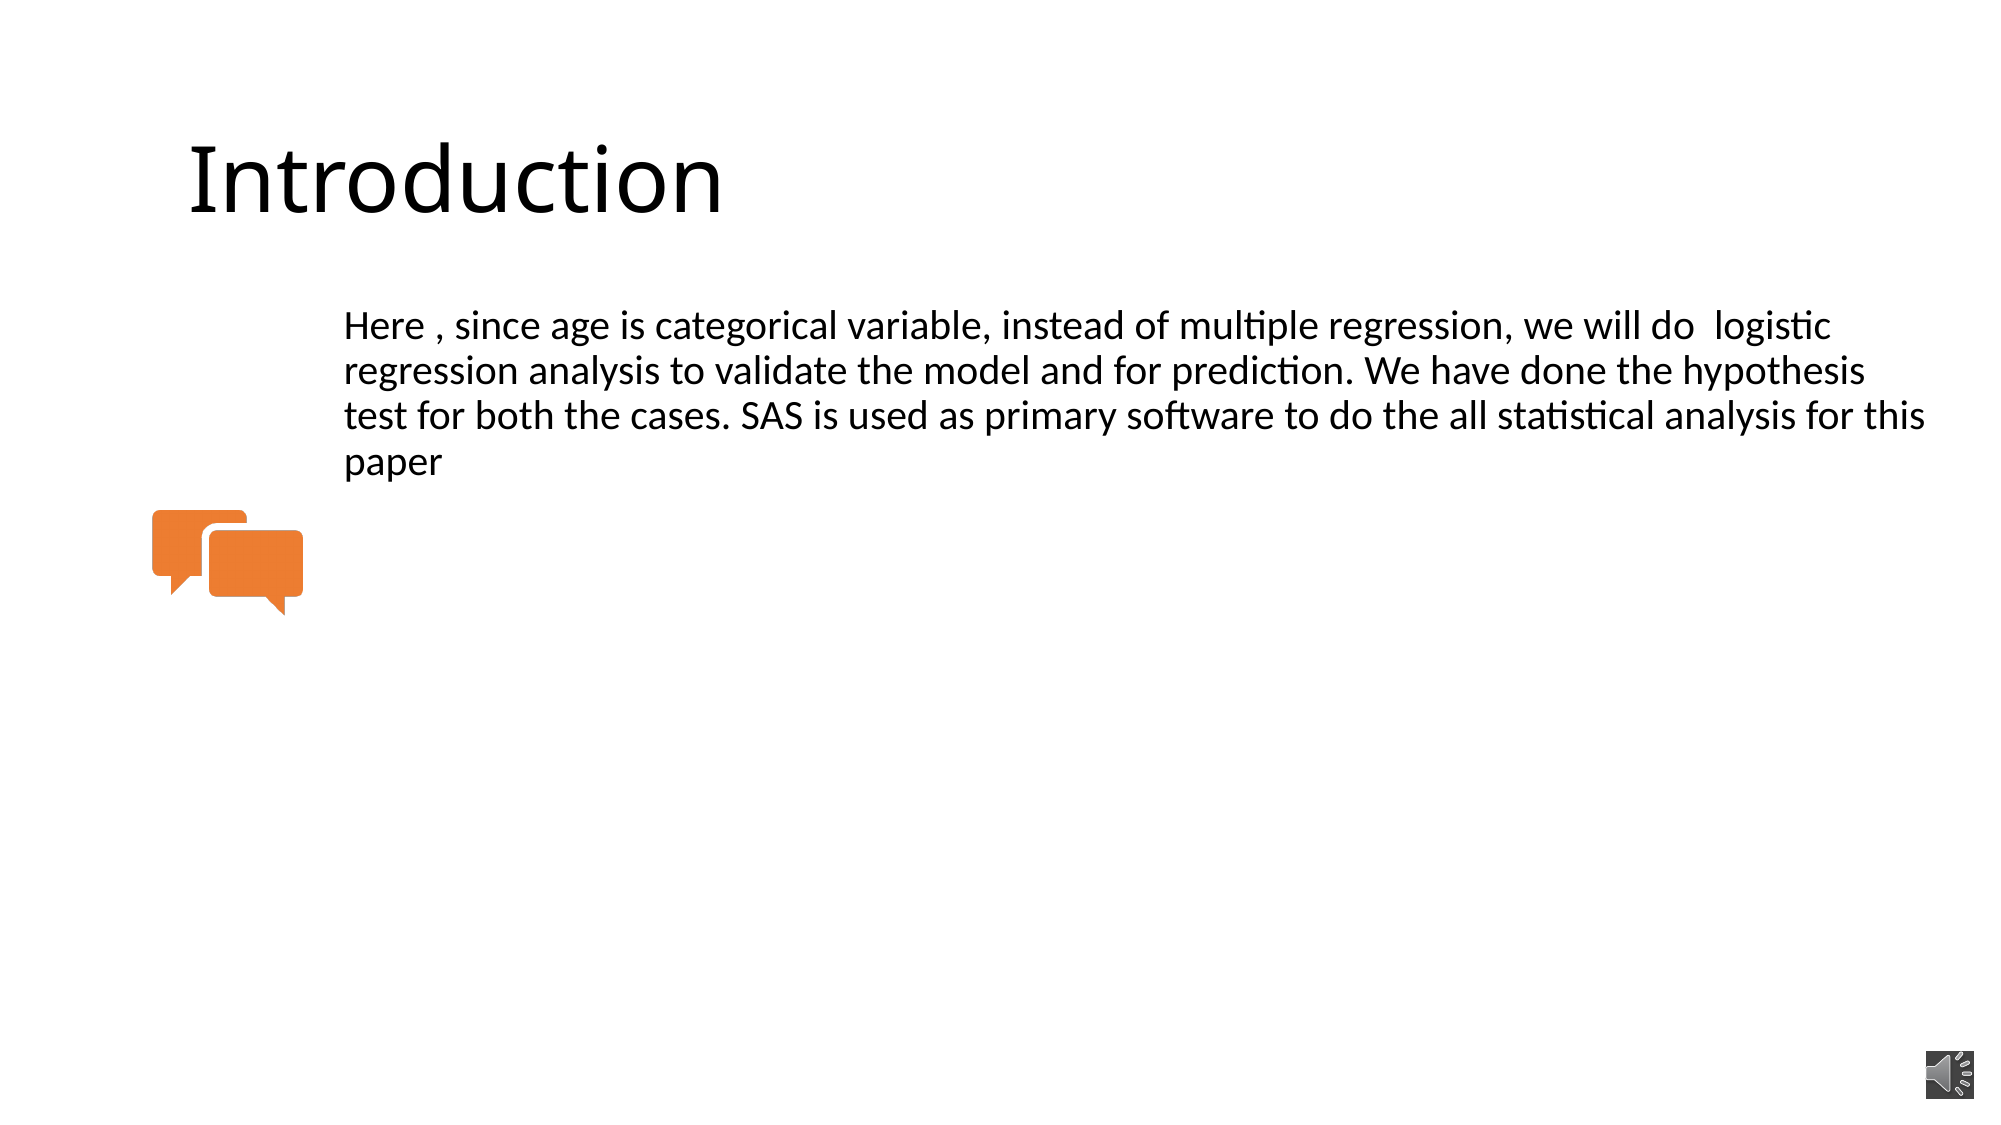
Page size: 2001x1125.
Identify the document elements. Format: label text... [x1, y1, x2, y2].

picture [1924, 1049, 1976, 1100]
picture [137, 472, 318, 653]
list Here , since age is categorical variable, instead of multiple regression, we will do logistic regression analysis to validate the model and for prediction. We have done the hypothesis test for both the cases. SAS is used as primary software to do the all statistical analysis for this paper [328, 296, 1949, 1030]
title Introduction [173, 61, 1061, 303]
